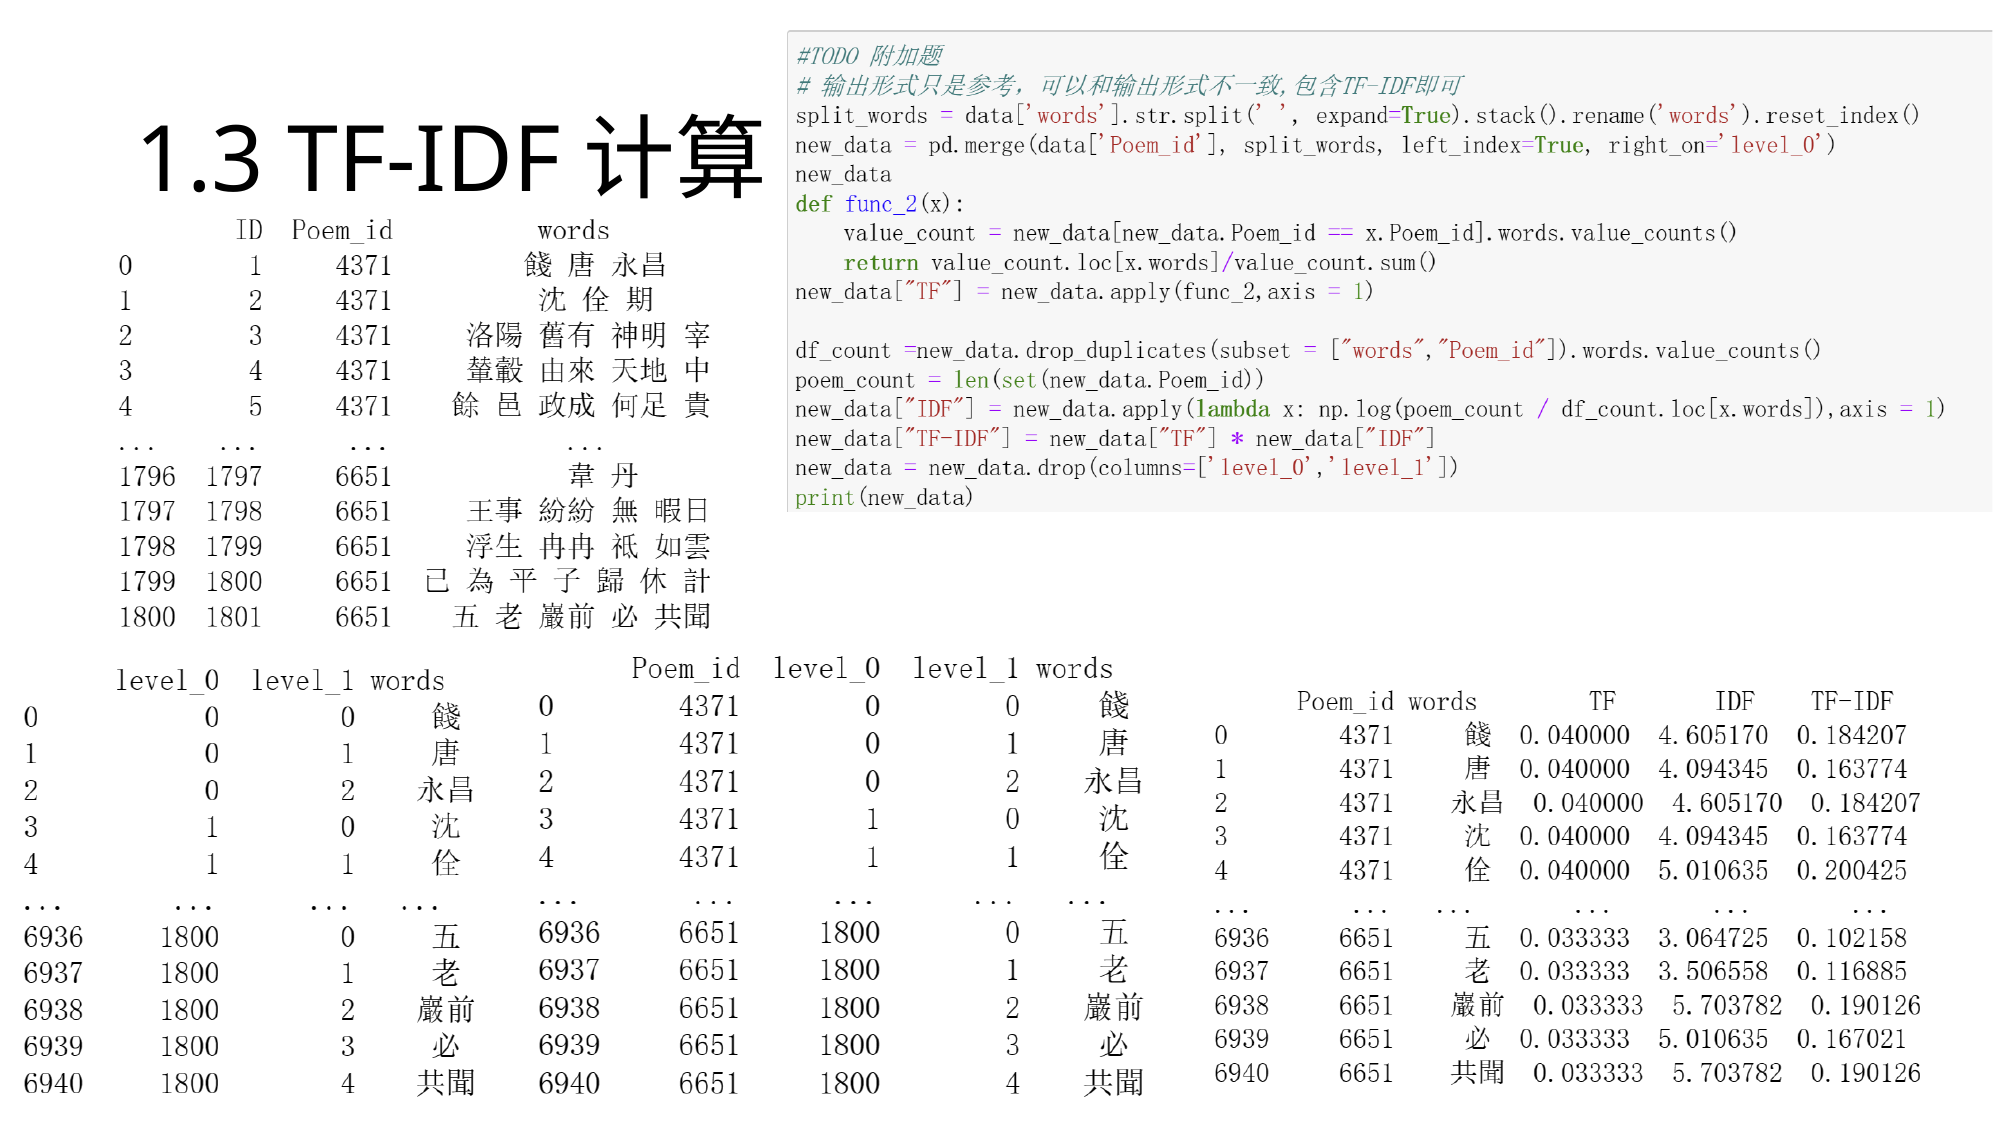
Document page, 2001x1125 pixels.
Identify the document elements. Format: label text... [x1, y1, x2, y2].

title 1.3 TF-IDF计算 [120, 53, 781, 271]
picture [781, 30, 1993, 512]
picture [5, 210, 2000, 1125]
